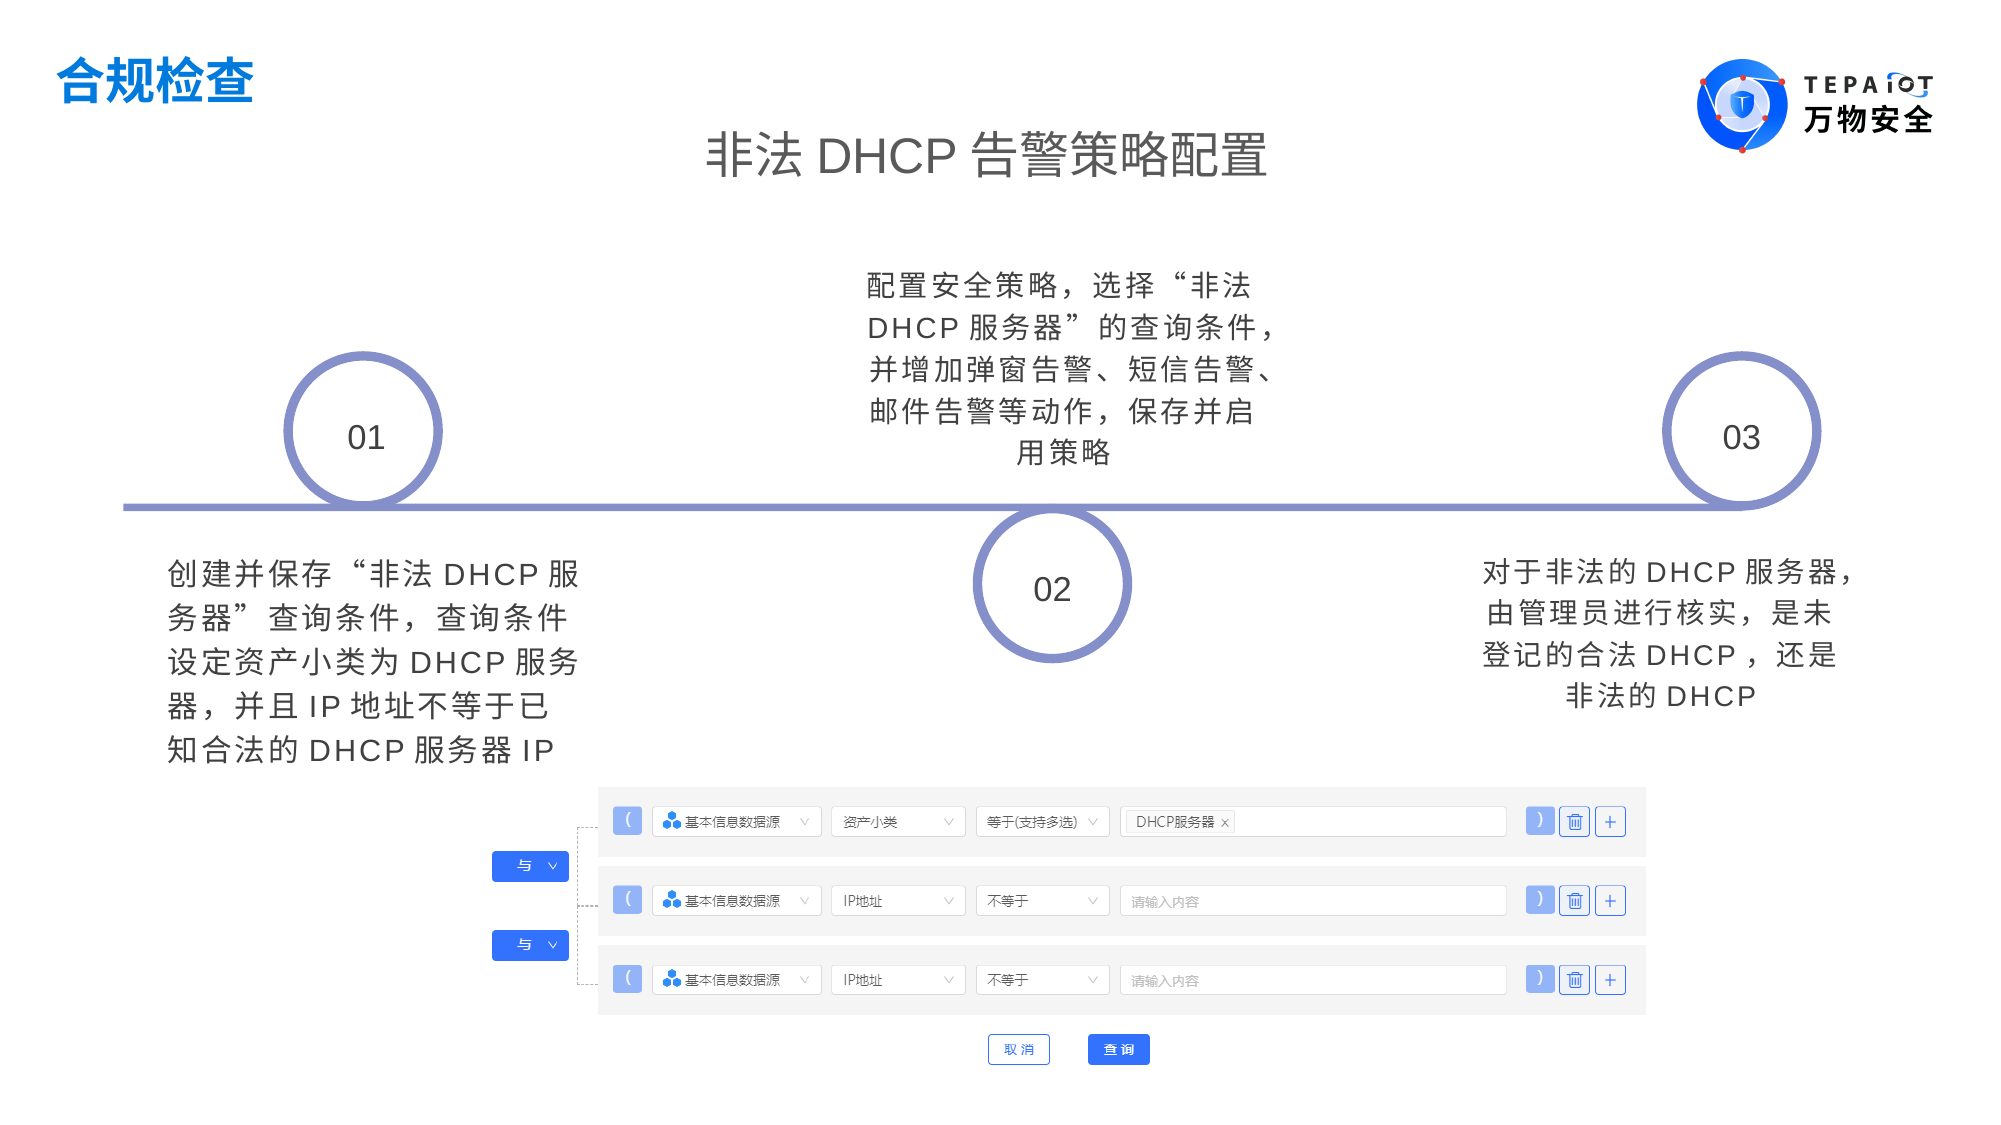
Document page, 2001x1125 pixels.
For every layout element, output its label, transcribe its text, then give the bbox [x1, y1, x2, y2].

text_box [976, 507, 1129, 660]
text_box 创建并保存“非法DHCP服务器”查询条件，查询条件设定资产小类为DHCP服务器，并且IP地址不等于已知合法的DHCP服务器IP [152, 540, 600, 781]
text_box [1665, 354, 1818, 507]
picture [481, 780, 1657, 1071]
text_box 03 [1703, 398, 1781, 465]
text_box 合规检查 [41, 42, 1676, 178]
text_box 01 [328, 398, 406, 465]
text_box [122, 503, 1744, 512]
text_box [287, 354, 440, 507]
text_box 配置安全策略，选择“非法DHCP服务器”的查询条件，并增加弹窗告警、短信告警、邮件告警等动作，保存并启用策略 [840, 252, 1288, 493]
text_box 非法DHCP告警策略配置 [689, 116, 1285, 252]
text_box 对于非法的DHCP服务器，由管理员进行核实，是未登记的合法DHCP，还是非法的DHCP [1465, 540, 1857, 723]
picture [1676, 43, 1959, 167]
text_box 02 [1013, 550, 1092, 616]
